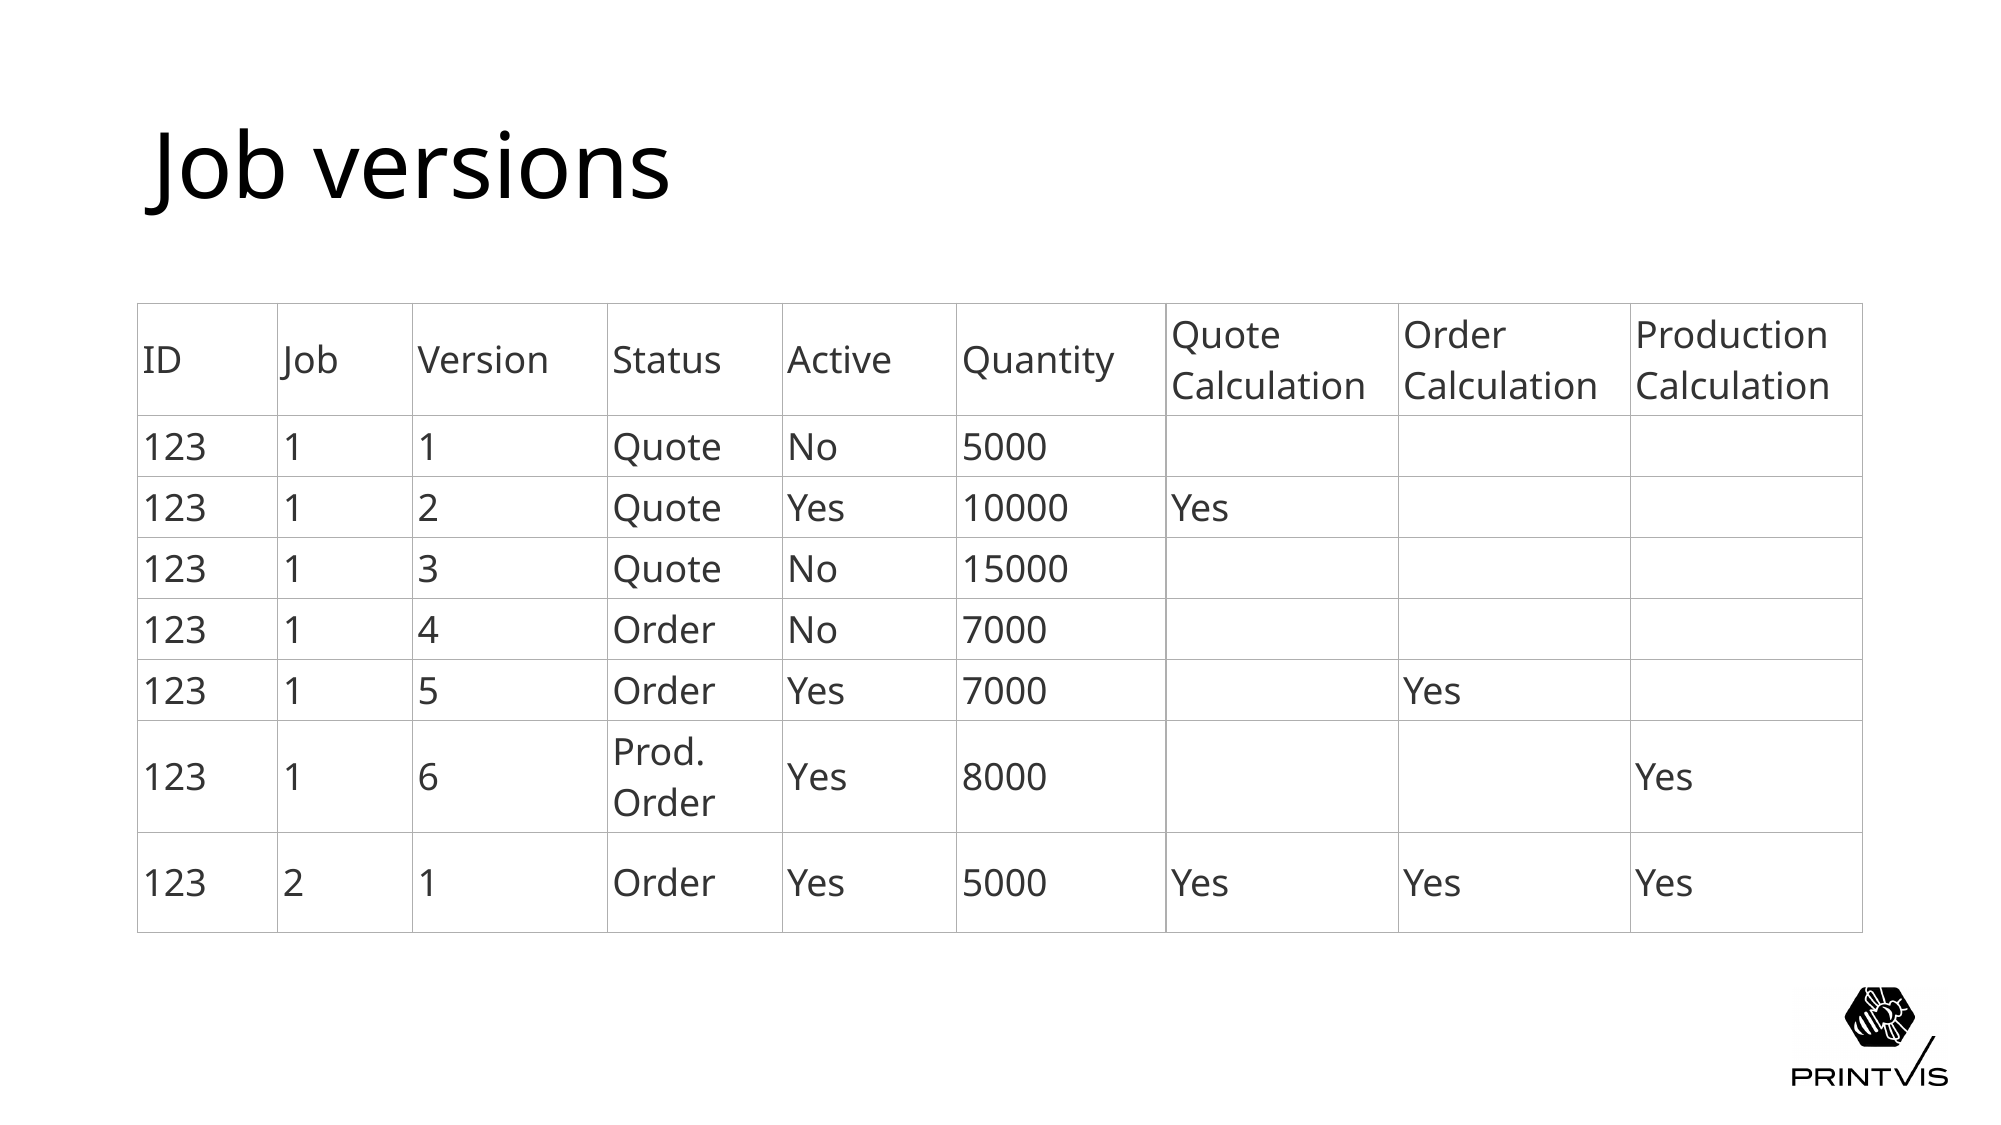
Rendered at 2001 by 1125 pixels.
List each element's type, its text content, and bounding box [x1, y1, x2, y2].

table_cell 1 [278, 721, 412, 832]
table_cell Yes [783, 477, 956, 537]
table_cell 6 [413, 721, 607, 832]
table_header Active [783, 304, 956, 415]
table_cell [1631, 477, 1862, 537]
table_cell 123 [138, 477, 277, 537]
table_cell Yes [783, 721, 956, 832]
table_cell 1 [278, 599, 412, 659]
table_cell [1167, 599, 1398, 659]
table_cell Quote [608, 477, 782, 537]
table_cell 2 [413, 477, 607, 537]
table_cell Yes [1167, 477, 1398, 537]
table_cell Yes [1167, 833, 1398, 932]
table_cell 1 [413, 833, 607, 932]
table_cell [1631, 599, 1862, 659]
table_cell [1399, 477, 1630, 537]
table_cell 4 [413, 599, 607, 659]
table_cell 1 [413, 416, 607, 476]
table_cell Yes [1631, 721, 1862, 832]
table_cell [1167, 538, 1398, 598]
table_cell [1399, 416, 1630, 476]
picture [1791, 986, 1949, 1087]
table_header ID [138, 304, 277, 415]
table_cell Order [608, 660, 782, 720]
table_header Production Calculation [1631, 304, 1862, 415]
table_cell 10000 [957, 477, 1165, 537]
table_header Quantity [957, 304, 1165, 415]
table_cell 123 [138, 416, 277, 476]
table_cell Order [608, 833, 782, 932]
table_cell Yes [783, 833, 956, 932]
table_cell 123 [138, 833, 277, 932]
table_cell 5000 [957, 416, 1165, 476]
table_cell Order [608, 599, 782, 659]
table_cell [1631, 416, 1862, 476]
table_cell 8000 [957, 721, 1165, 832]
table_cell [1631, 660, 1862, 720]
text_box [1122, 251, 1153, 356]
table_cell [1167, 660, 1398, 720]
table_cell [1167, 416, 1398, 476]
table_cell 1 [278, 477, 412, 537]
table_cell Yes [783, 660, 956, 720]
table_cell Quote [608, 416, 782, 476]
table_cell 2 [278, 833, 412, 932]
title Job versions [137, 59, 1863, 278]
table_cell 5 [413, 660, 607, 720]
table_cell 123 [138, 721, 277, 832]
table_cell Yes [1399, 833, 1630, 932]
table_cell No [783, 416, 956, 476]
table_cell [1631, 538, 1862, 598]
table_cell 1 [278, 660, 412, 720]
table_cell 123 [138, 538, 277, 598]
table_cell 3 [413, 538, 607, 598]
table_cell 7000 [957, 599, 1165, 659]
table_cell No [783, 599, 956, 659]
table_header Quote Calculation [1167, 304, 1398, 415]
table_cell [1167, 721, 1398, 832]
table_cell 1 [278, 416, 412, 476]
table_header Status [608, 304, 782, 415]
table_cell [1399, 721, 1630, 832]
table_cell 1 [278, 538, 412, 598]
table_cell Prod. Order [608, 721, 782, 832]
table_cell 5000 [957, 833, 1165, 932]
table_cell [1399, 599, 1630, 659]
table_cell 123 [138, 660, 277, 720]
table_cell Yes [1399, 660, 1630, 720]
table_header Job [278, 304, 412, 415]
table_cell 123 [138, 599, 277, 659]
table_cell [1399, 538, 1630, 598]
table_header Version [413, 304, 607, 415]
table_cell Yes [1631, 833, 1862, 932]
table_cell No [783, 538, 956, 598]
table_header Order Calculation [1399, 304, 1630, 415]
table_cell 15000 [957, 538, 1165, 598]
table_cell 7000 [957, 660, 1165, 720]
table_cell Quote [608, 538, 782, 598]
